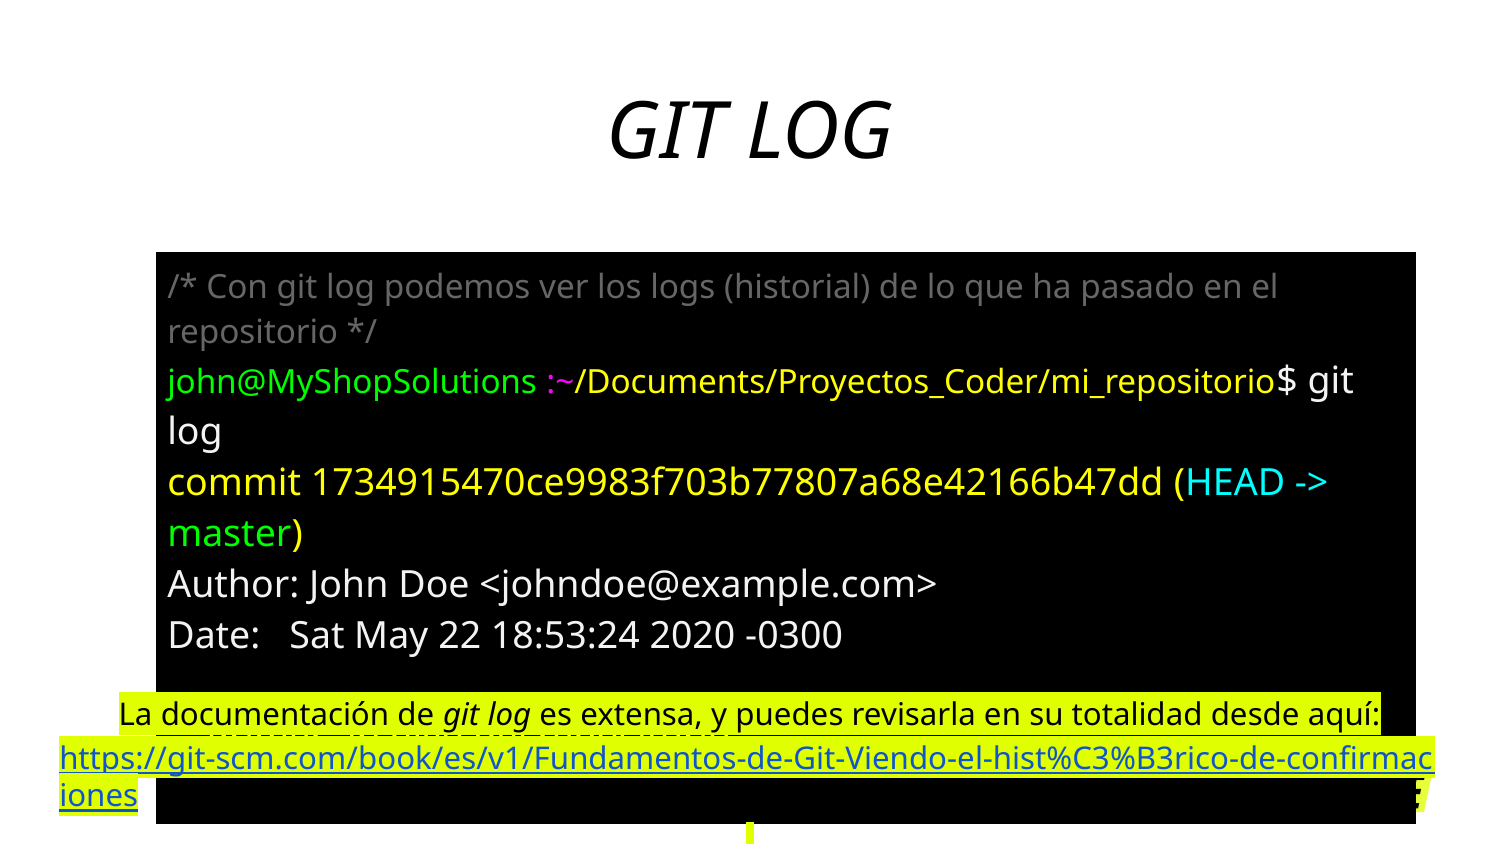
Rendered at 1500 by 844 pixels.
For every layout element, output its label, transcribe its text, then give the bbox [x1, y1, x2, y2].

text_box GIT LOG [105, 49, 1395, 165]
table_header /* Con git log podemos ver los logs (historial) de lo que ha pasado en el repositorio */ john@MyShopSolutions :~/Documents/Proyectos_Coder/mi_repositorio$ git log commit 1734915470ce9983f703b77807a68e42166b47dd (HEAD -> master) Author: John Doe <johndoe@example.com> Date: Sat May 22 18:53:24 2020 -0300 Primer archivo del repositorio [158, 254, 1415, 673]
picture [1241, 764, 1437, 819]
text_box La documentación de git log es extensa, y puedes revisarla en su totalidad desde aquí: https://git-scm.com/book/es/v1/Fundamentos-de-Git-Viendo-el-hist%C3%B3rico-de-confirmaciones [44, 673, 1456, 821]
